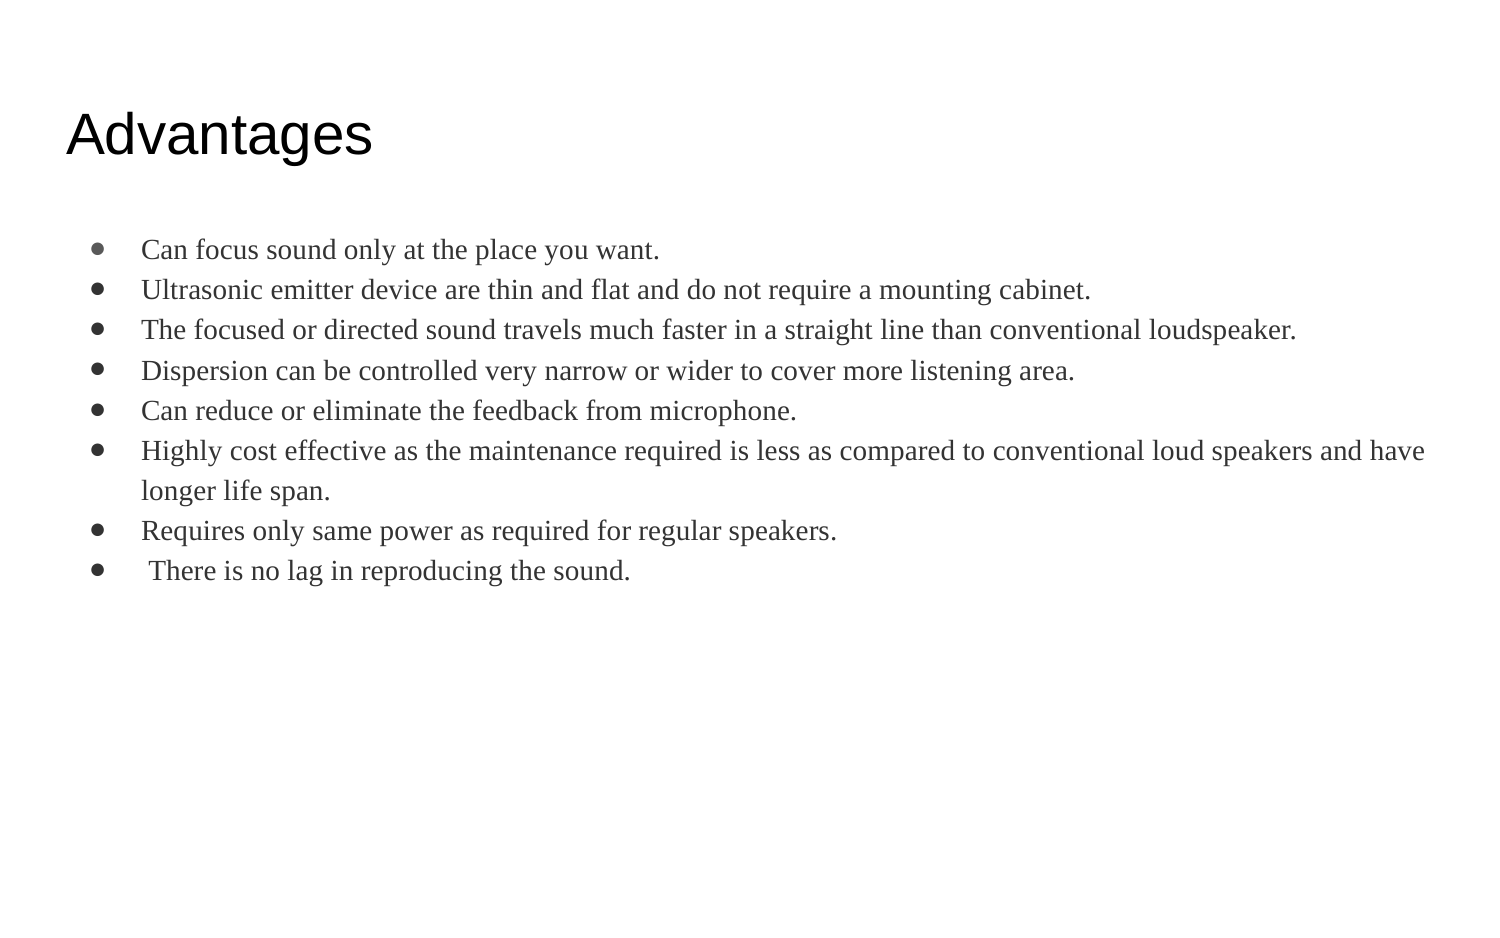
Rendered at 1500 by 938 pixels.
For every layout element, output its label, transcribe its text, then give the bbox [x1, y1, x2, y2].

list Can focus sound only at the place you want. Ultrasonic emitter device are thin and flat and do not require a mounting cabinet. The focused or directed sound travels much faster in a straight line than conventional loudspeaker. Dispersion can be controlled very narrow or wider to cover more listening area. Can reduce or eliminate the feedback from microphone. Highly cost effective as the maintenance required is less as compared to conventional loud speakers and have longer life span. Requires only same power as required for regular speakers. There is no lag in reproducing the sound. [51, 210, 1449, 833]
title Advantages [51, 81, 1449, 186]
